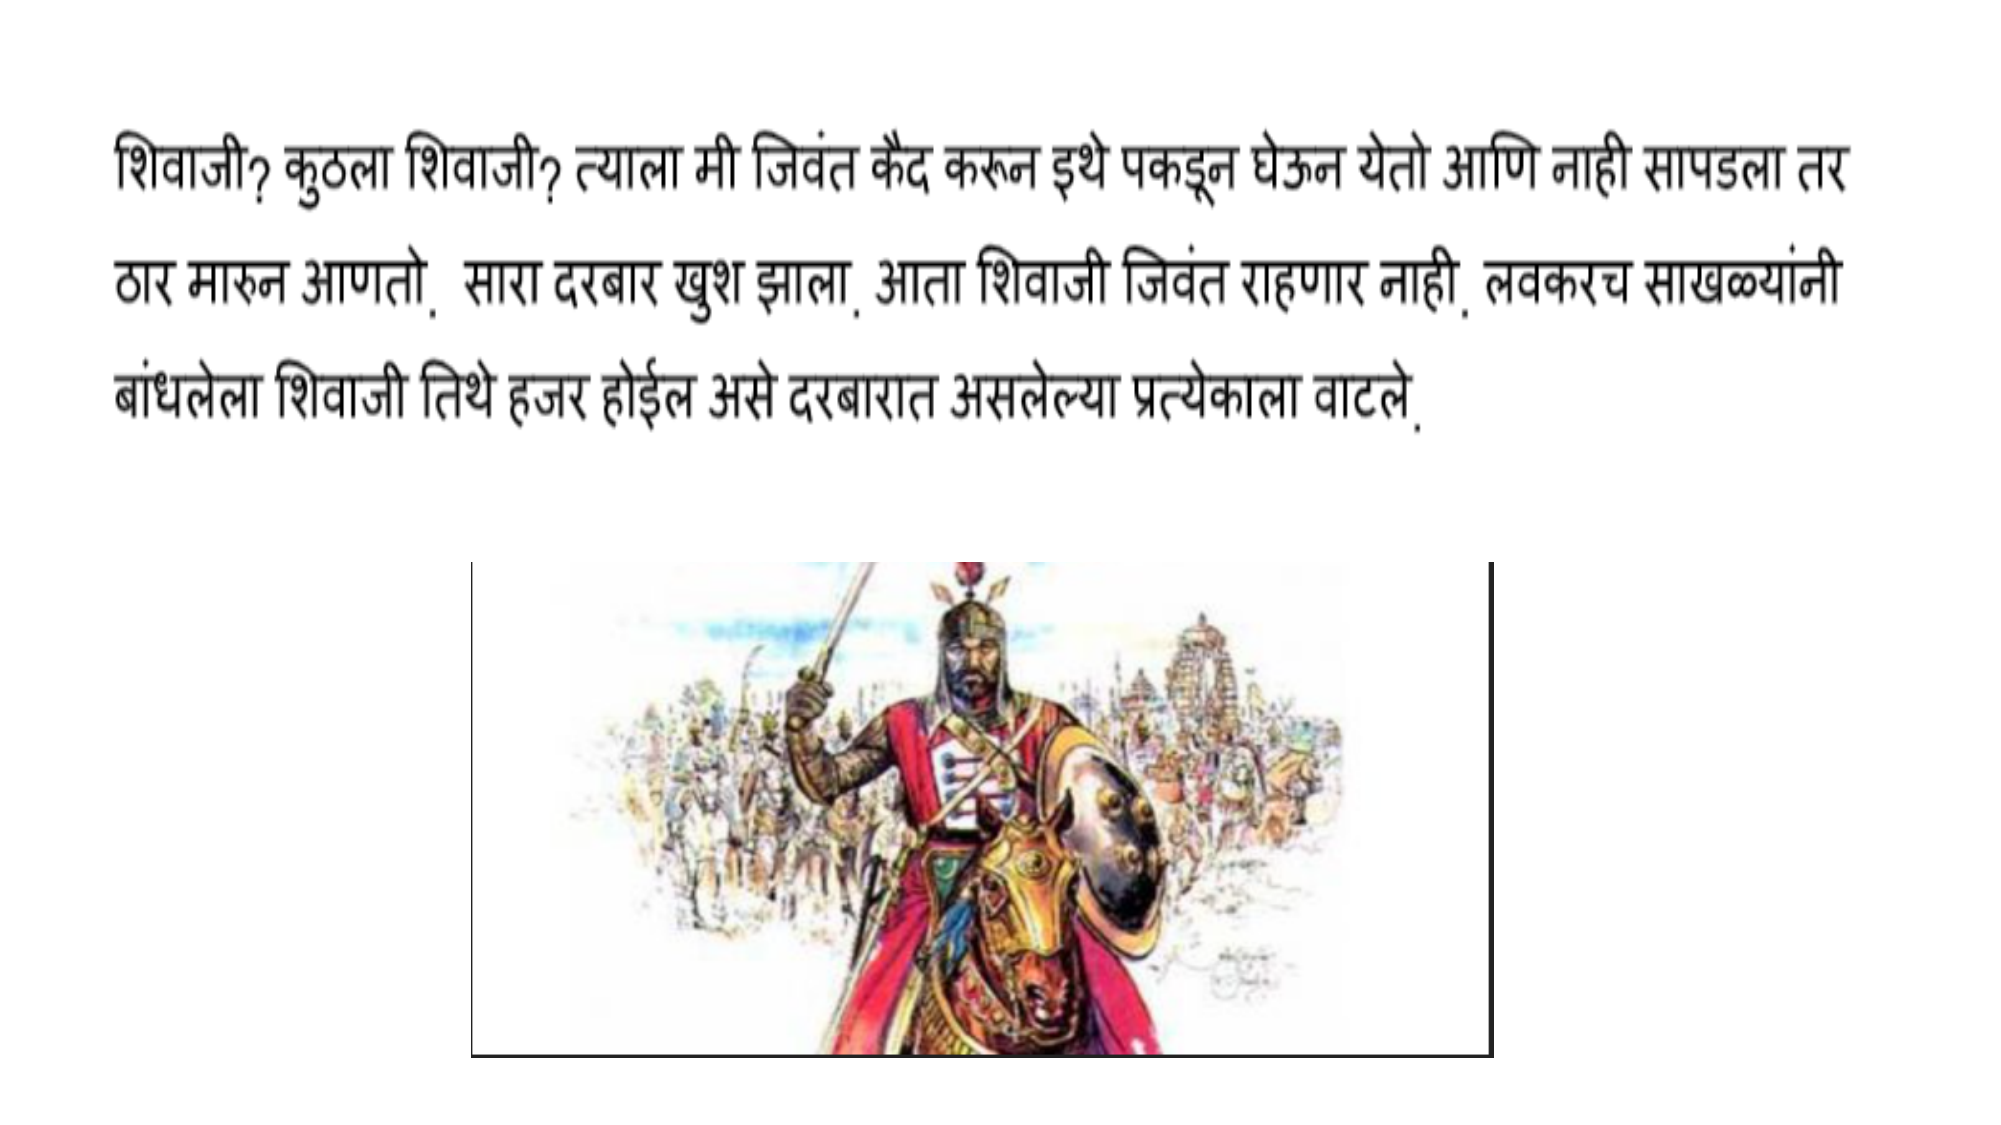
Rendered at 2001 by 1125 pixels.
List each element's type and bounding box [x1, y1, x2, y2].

picture [97, 114, 1903, 465]
picture [471, 562, 1494, 1058]
